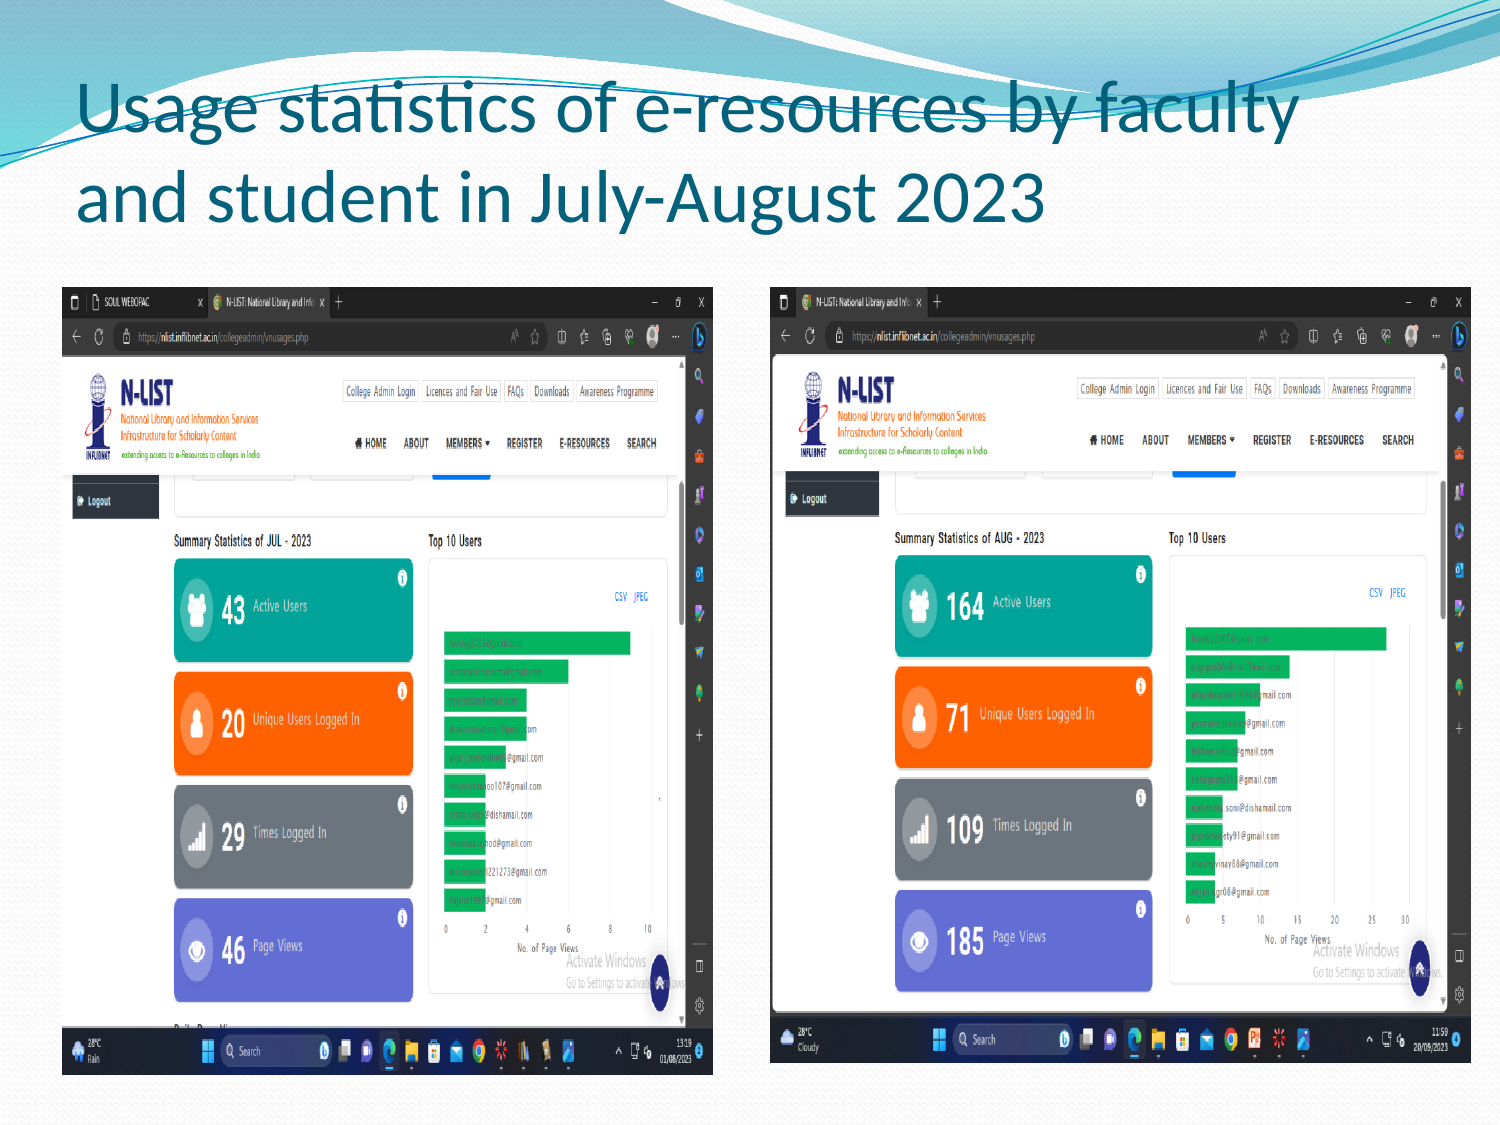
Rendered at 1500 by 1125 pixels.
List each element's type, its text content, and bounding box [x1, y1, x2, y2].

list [62, 287, 713, 1076]
picture [770, 287, 1471, 1063]
title Usage statistics of e-resources by faculty and student in July-August 2023 [75, 24, 1425, 238]
